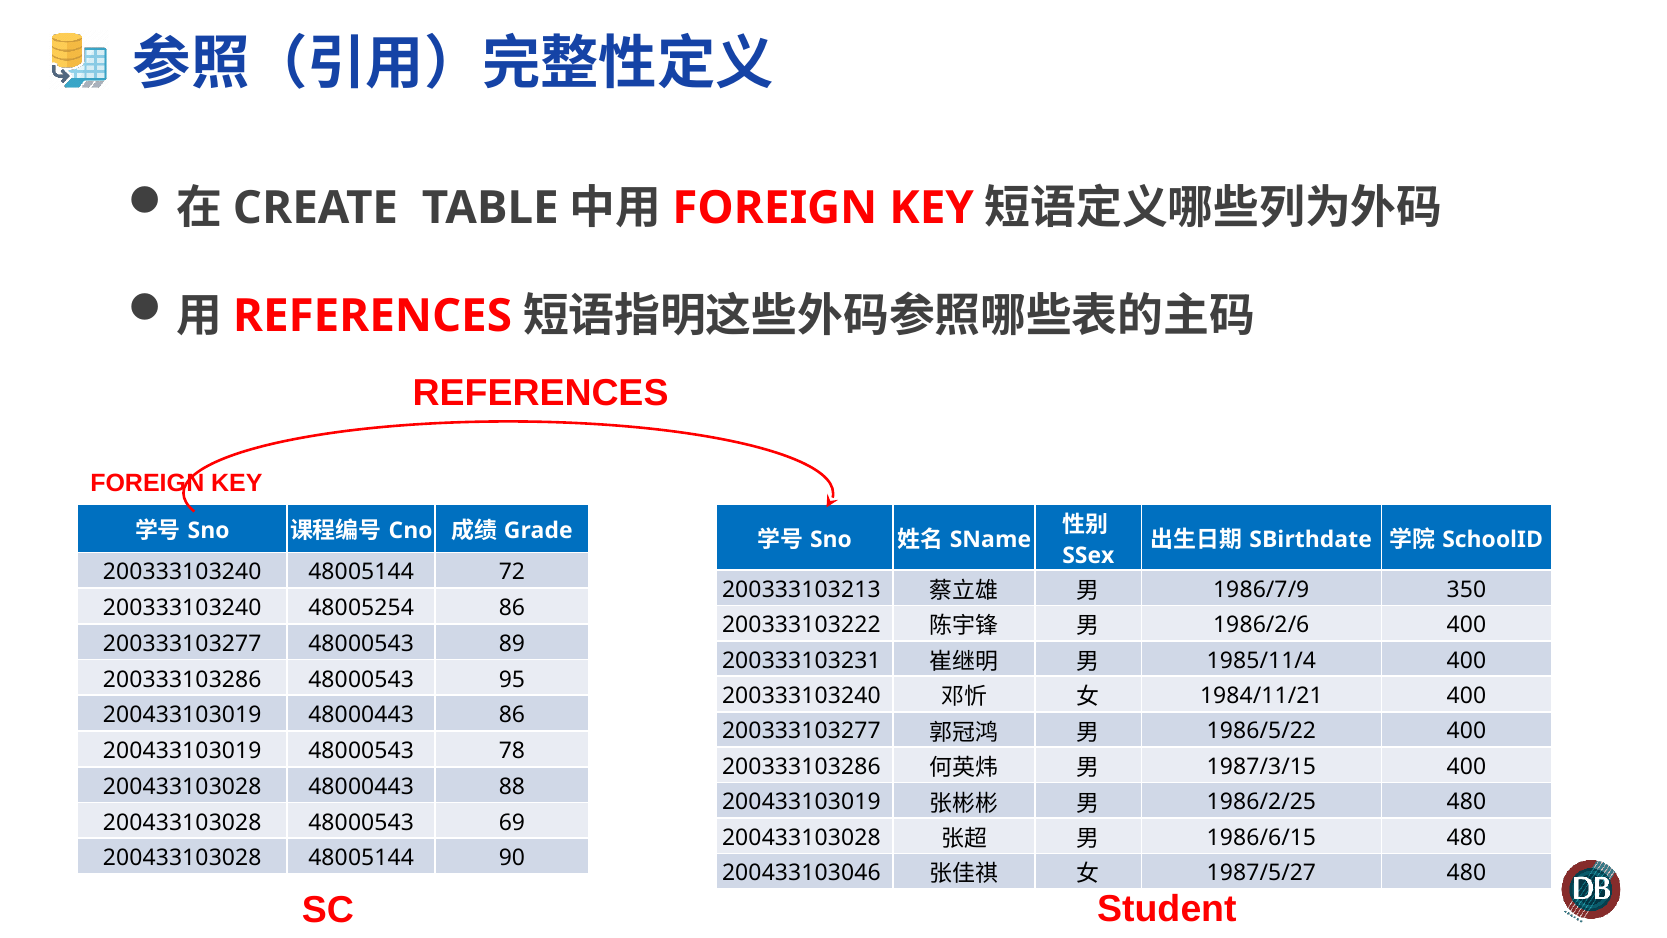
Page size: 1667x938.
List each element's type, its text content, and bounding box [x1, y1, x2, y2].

table_cell 72 [436, 553, 588, 587]
table_header 姓名SName [894, 505, 1034, 569]
table_cell 200433103019 [717, 783, 892, 817]
table_cell 200433103046 [717, 854, 892, 888]
table_cell 何英炜 [894, 748, 1034, 782]
table_cell 1984/11/21 [1142, 677, 1381, 711]
table_cell 男 [1036, 748, 1141, 782]
table_cell 200433103019 [78, 732, 286, 766]
text_box [186, 504, 323, 513]
table_cell 69 [436, 803, 588, 837]
table_cell 400 [1382, 642, 1551, 675]
table_cell 200333103286 [717, 748, 892, 782]
text_box FOREIGN KEY [75, 458, 498, 504]
table_cell 1987/3/15 [1142, 748, 1381, 782]
table_cell 蔡立雄 [894, 571, 1034, 605]
table_cell 张超 [894, 819, 1034, 853]
table_cell 1986/2/6 [1142, 606, 1381, 640]
table_header 课程编号Cno [288, 505, 434, 552]
picture [49, 30, 109, 90]
table_cell 200333103240 [78, 553, 286, 587]
table_cell 1986/7/9 [1142, 571, 1381, 605]
text_box REFERENCES [397, 360, 684, 420]
list 在CREATE TABLE中用FOREIGN KEY短语定义哪些列为外码 用REFERENCES短语指明这些外码参照哪些表的主码 [112, 126, 1590, 835]
table_cell 88 [436, 768, 588, 802]
table_cell 男 [1036, 571, 1141, 605]
table_cell 400 [1382, 677, 1551, 711]
table_cell 男 [1036, 606, 1141, 640]
table_cell 48000543 [288, 732, 434, 766]
table_cell 86 [436, 696, 588, 730]
title 参照（引用）完整性定义 [118, 17, 1590, 103]
table_cell 90 [436, 839, 588, 873]
table_cell 200433103019 [78, 696, 286, 730]
table_cell 200333103231 [717, 642, 892, 675]
table_cell 95 [436, 660, 588, 694]
table_cell 48005254 [288, 589, 434, 623]
table_cell 200333103240 [717, 677, 892, 711]
table_cell 480 [1382, 783, 1551, 817]
picture [1557, 858, 1623, 924]
table_header 学院SchoolID [1382, 505, 1551, 569]
table_cell 1985/11/4 [1142, 642, 1381, 675]
table_cell 200333103240 [78, 589, 286, 623]
table_cell 200333103222 [717, 606, 892, 640]
table_header 性别SSex [1036, 505, 1141, 569]
table_cell 48000443 [288, 696, 434, 730]
table_cell 48005144 [288, 839, 434, 873]
table_cell 48000543 [288, 803, 434, 837]
table_cell 郭冠鸿 [894, 713, 1034, 746]
table_cell 200333103213 [717, 571, 892, 605]
table_cell 480 [1382, 819, 1551, 853]
table_cell 48000543 [288, 625, 434, 659]
table_cell 男 [1036, 713, 1141, 746]
table_cell 女 [1036, 677, 1141, 711]
table_cell 200433103028 [78, 803, 286, 837]
table_cell 48000543 [288, 660, 434, 694]
table_header 学号Sno [717, 505, 892, 569]
table_cell 200333103286 [78, 660, 286, 694]
table_cell 男 [1036, 642, 1141, 675]
table_cell 78 [436, 732, 588, 766]
table_cell 48000443 [288, 768, 434, 802]
table_header 学号Sno [78, 505, 286, 552]
table_cell 200333103277 [78, 625, 286, 659]
table_cell 400 [1382, 606, 1551, 640]
table_header 出生日期SBirthdate [1142, 505, 1381, 569]
table_cell 邓忻 [894, 677, 1034, 711]
table_cell 1986/2/25 [1142, 783, 1381, 817]
table_cell 1986/6/15 [1142, 819, 1381, 853]
table_cell 1987/5/27 [1142, 854, 1381, 888]
table_header 成绩Grade [436, 505, 588, 552]
table_cell 86 [436, 589, 588, 623]
table_cell 480 [1382, 854, 1551, 888]
table_cell 陈宇锋 [894, 606, 1034, 640]
table_cell 200433103028 [78, 839, 286, 873]
text_box SC [287, 877, 369, 938]
table_cell 400 [1382, 713, 1551, 746]
table_cell 男 [1036, 783, 1141, 817]
table_cell 400 [1382, 748, 1551, 782]
table_cell 200433103028 [717, 819, 892, 853]
table_cell 48005144 [288, 553, 434, 587]
text_box Student [1082, 876, 1252, 937]
table_cell 1986/5/22 [1142, 713, 1381, 746]
table_cell 崔继明 [894, 642, 1034, 675]
text_box [223, 420, 839, 508]
table_cell 89 [436, 625, 588, 659]
table_cell 男 [1036, 819, 1141, 853]
table_cell 350 [1382, 571, 1551, 605]
table_cell 张佳祺 [894, 854, 1034, 888]
table_cell 张彬彬 [894, 783, 1034, 817]
table_cell 女 [1036, 854, 1141, 888]
table_cell 200433103028 [78, 768, 286, 802]
table_cell 200333103277 [717, 713, 892, 746]
